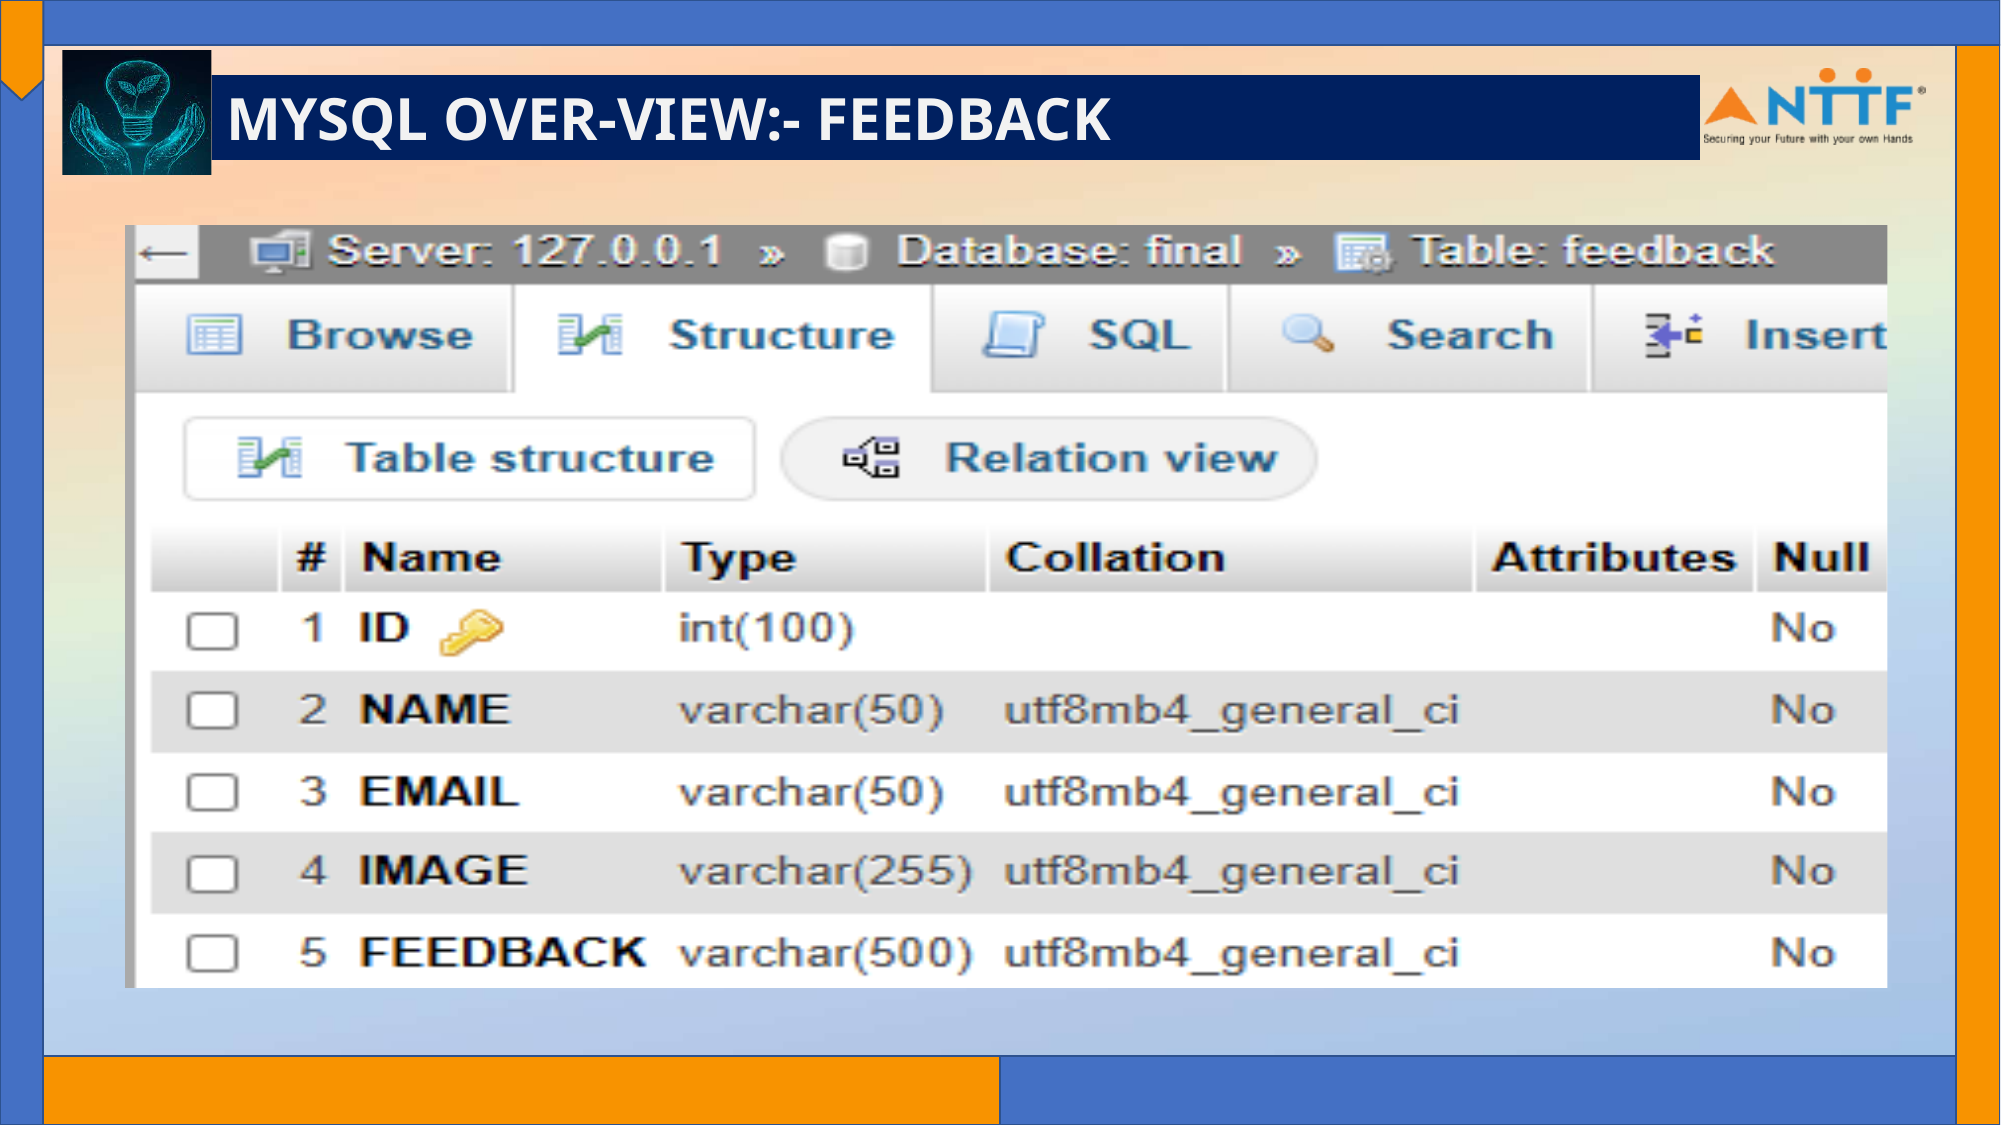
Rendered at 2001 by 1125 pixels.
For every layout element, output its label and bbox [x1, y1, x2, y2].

picture [44, 46, 1955, 1055]
text_box [62, 49, 1701, 176]
